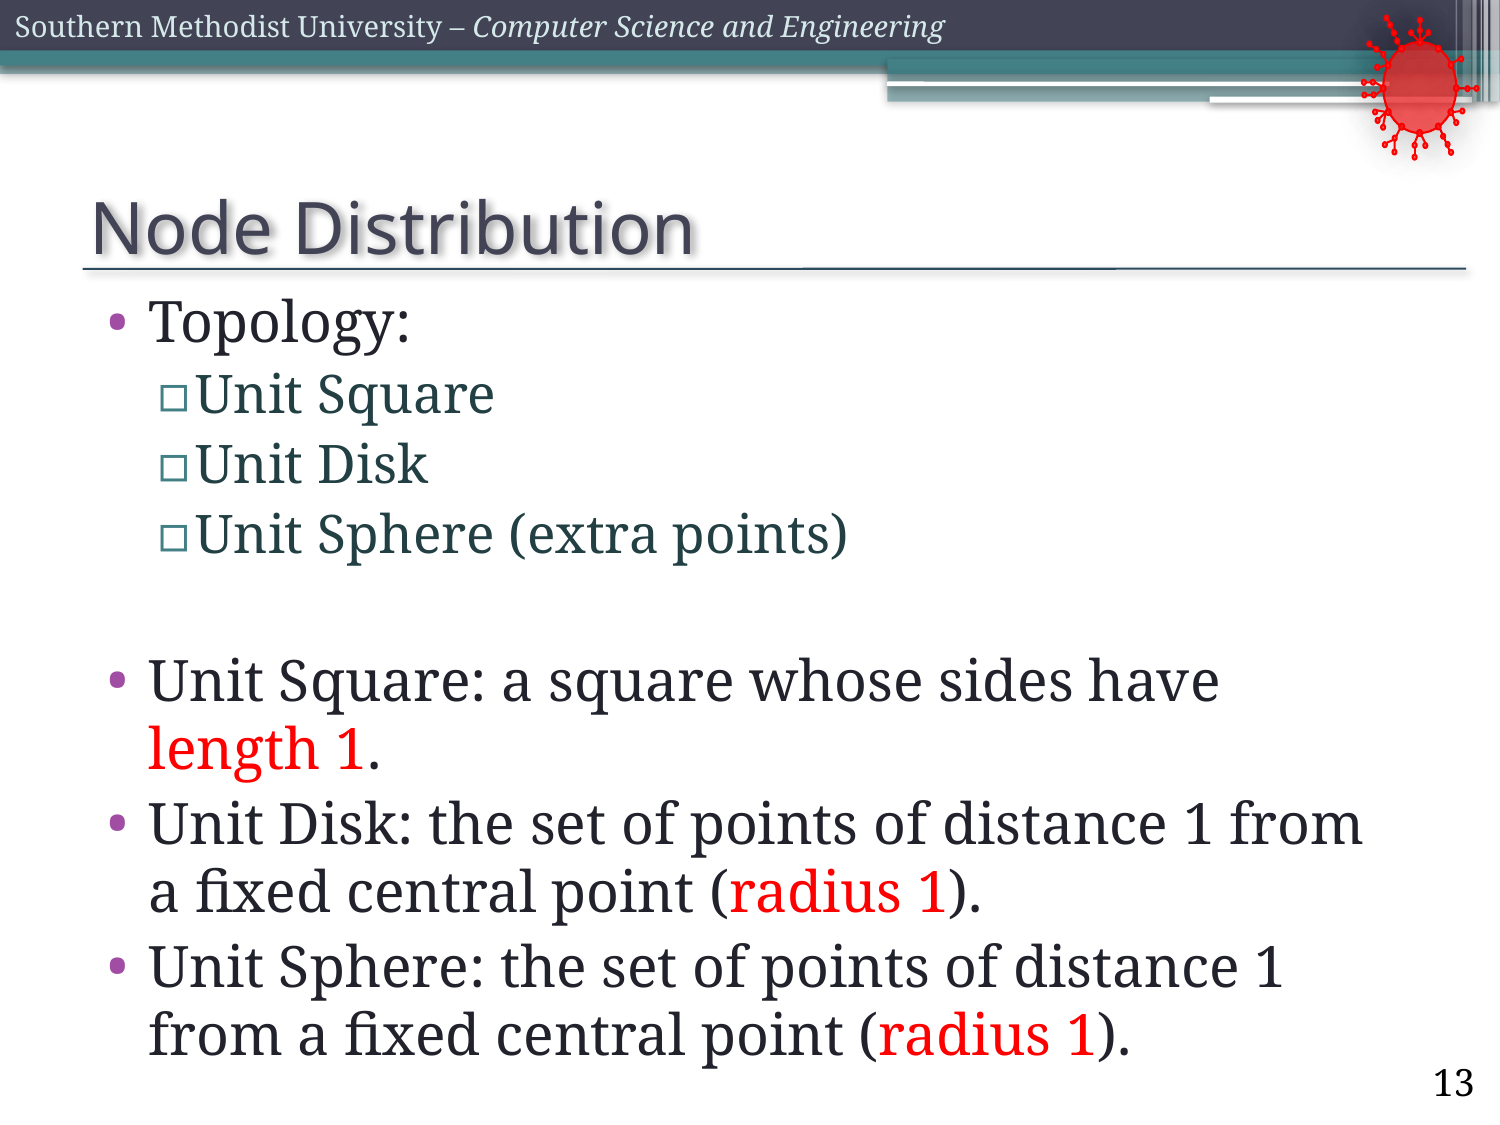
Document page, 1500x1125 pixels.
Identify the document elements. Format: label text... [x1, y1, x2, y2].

slide_number 13 [1364, 1057, 1490, 1118]
list Topology: Unit Square Unit Disk Unit Sphere (extra points) Unit Square: a square whose sides have length 1. Unit Disk: the set of points of distance 1 from a fixed central point (radius 1). Unit Sphere: the set of points of distance 1 from a fixed central point (radius 1). [75, 278, 1425, 1079]
title Node Distribution [75, 174, 1425, 277]
